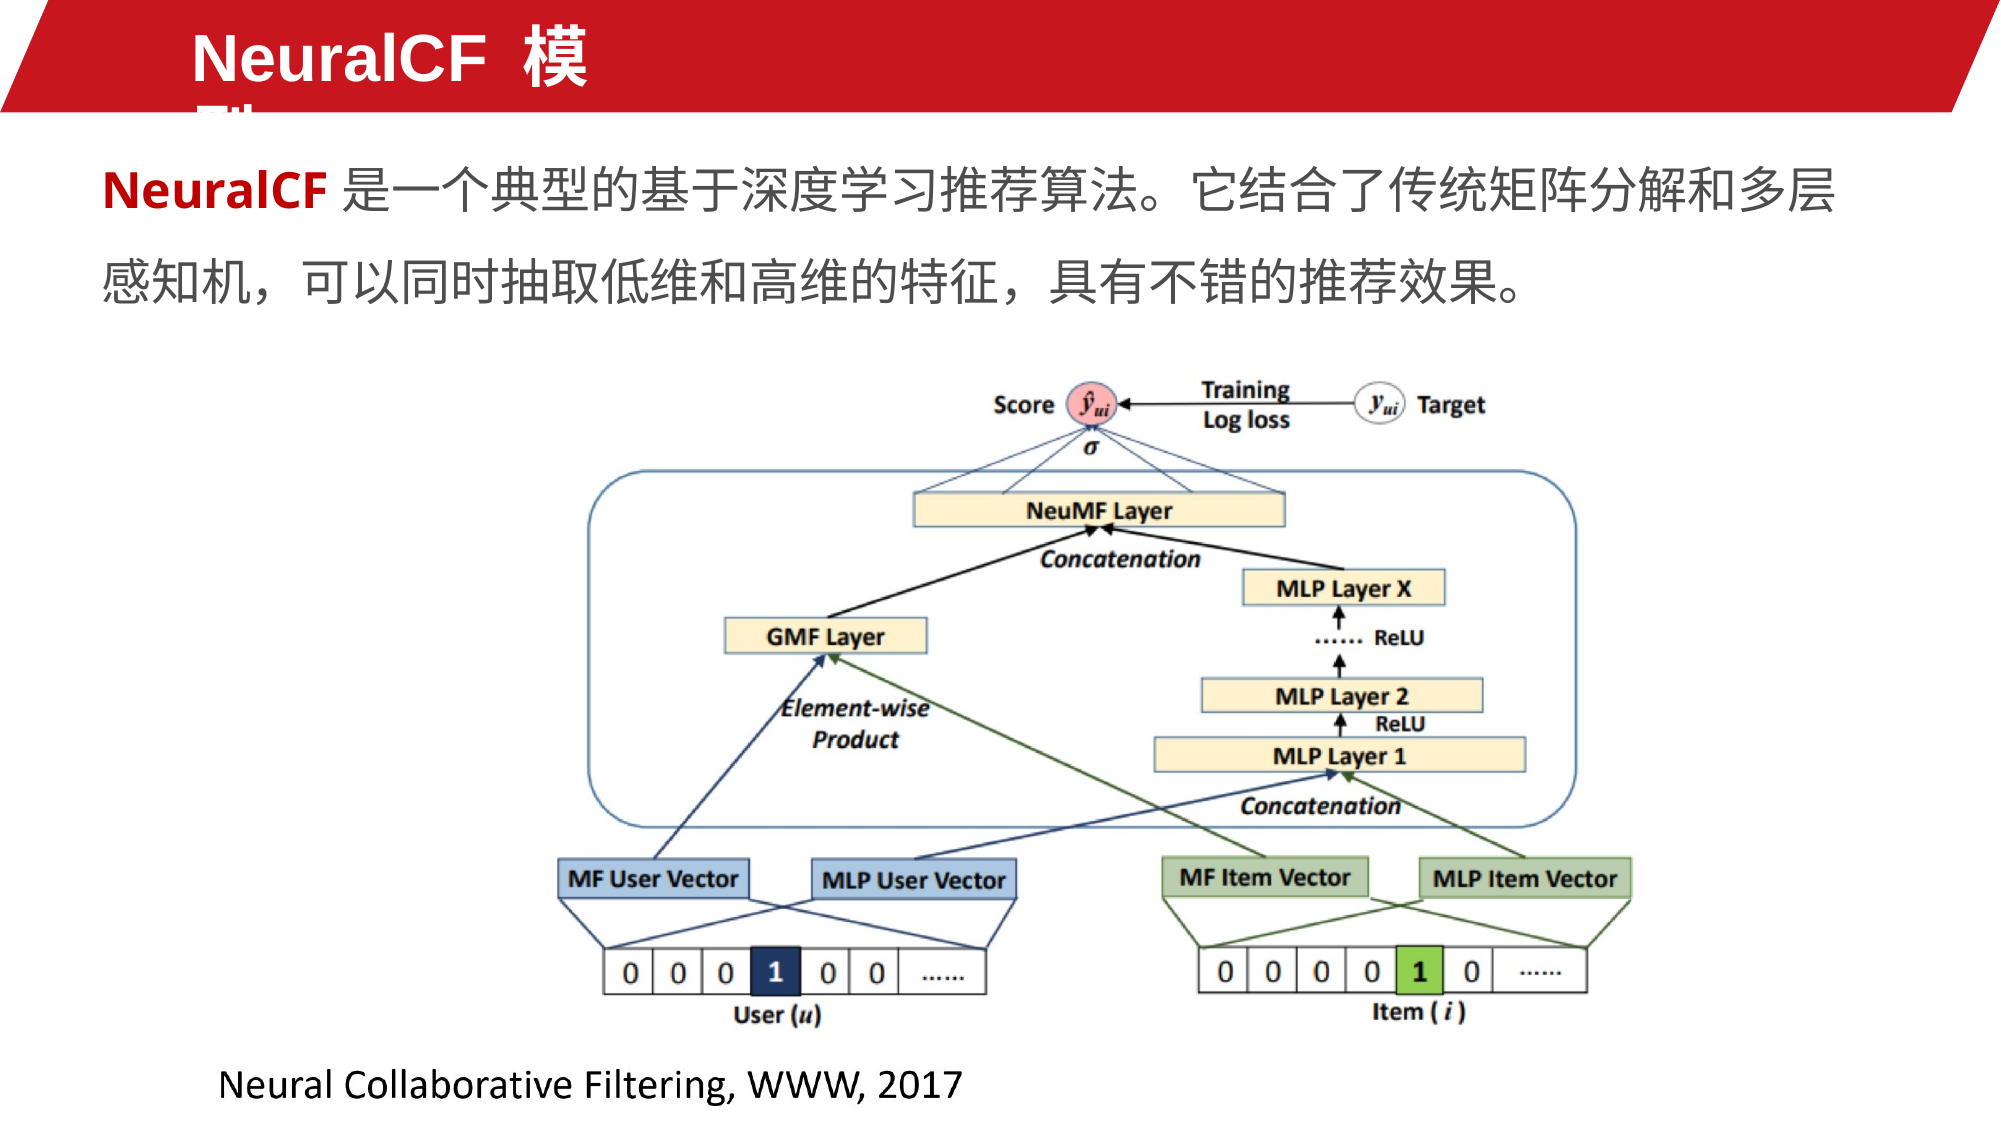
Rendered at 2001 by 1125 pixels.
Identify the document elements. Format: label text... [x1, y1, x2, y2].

picture [216, 362, 1644, 1108]
text_box NeuralCF 模型 [189, 12, 642, 124]
text_box NeuralCF是一个典型的基于深度学习推荐算法。它结合了传统矩阵分解和多层感知机，可以同时抽取低维和高维的特征，具有不错的推荐效果。 [99, 124, 1884, 311]
